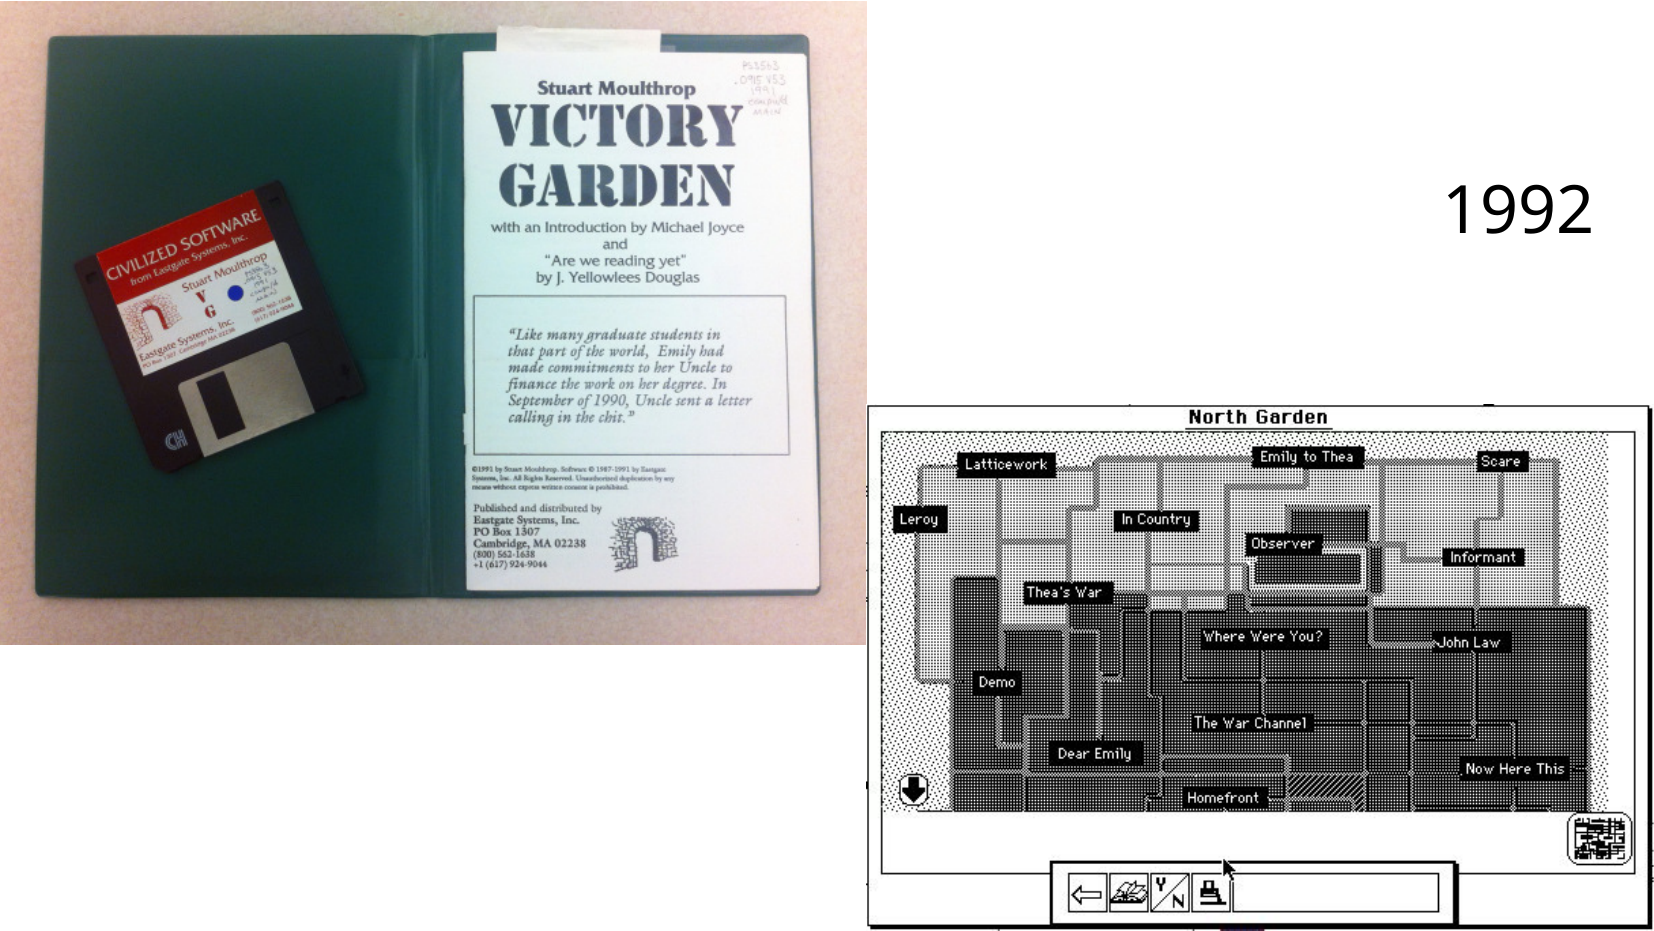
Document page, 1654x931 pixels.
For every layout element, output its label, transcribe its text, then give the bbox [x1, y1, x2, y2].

text_box 1992 [1413, 124, 1624, 290]
picture [0, 1, 1654, 931]
